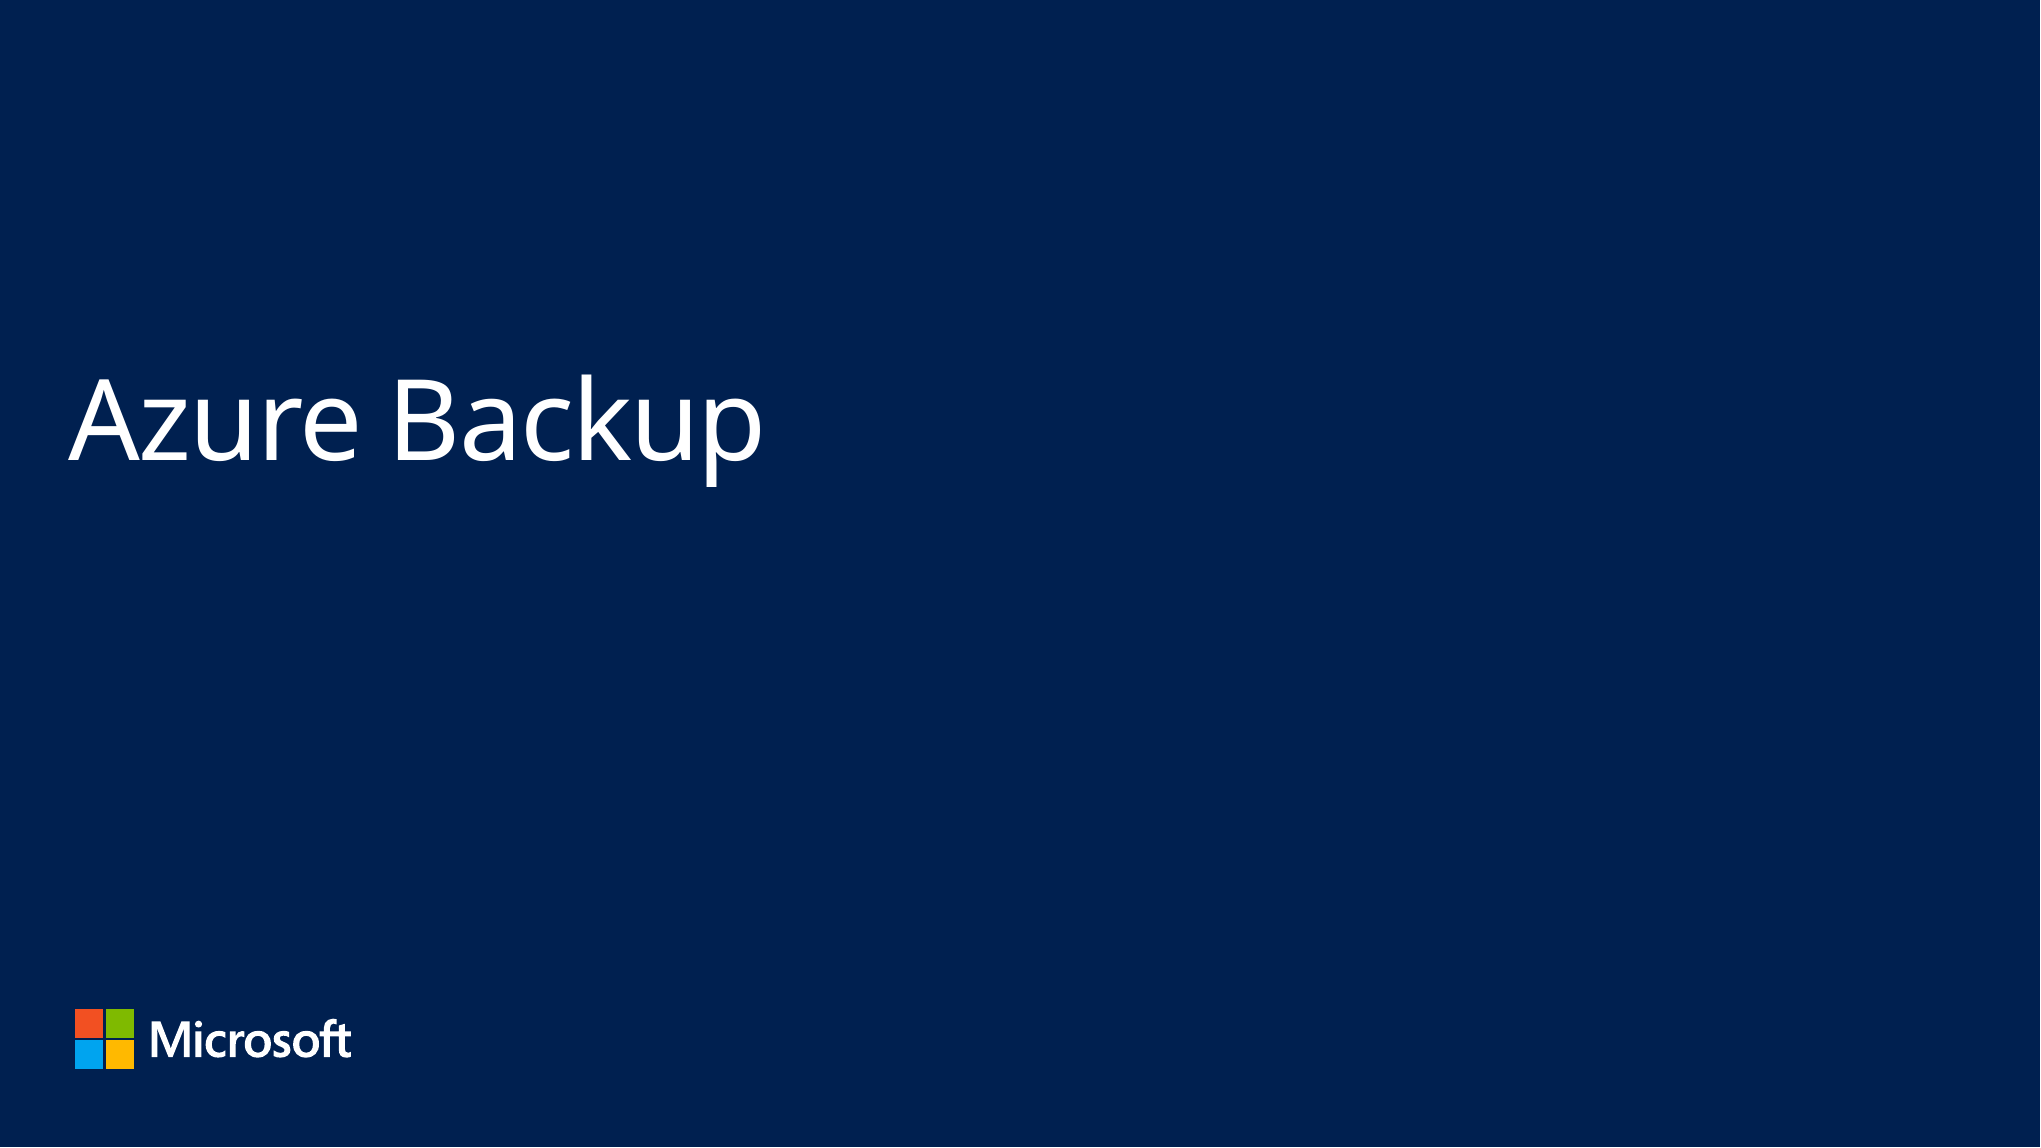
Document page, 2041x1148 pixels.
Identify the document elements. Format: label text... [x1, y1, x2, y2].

title Azure Backup [45, 348, 1546, 649]
